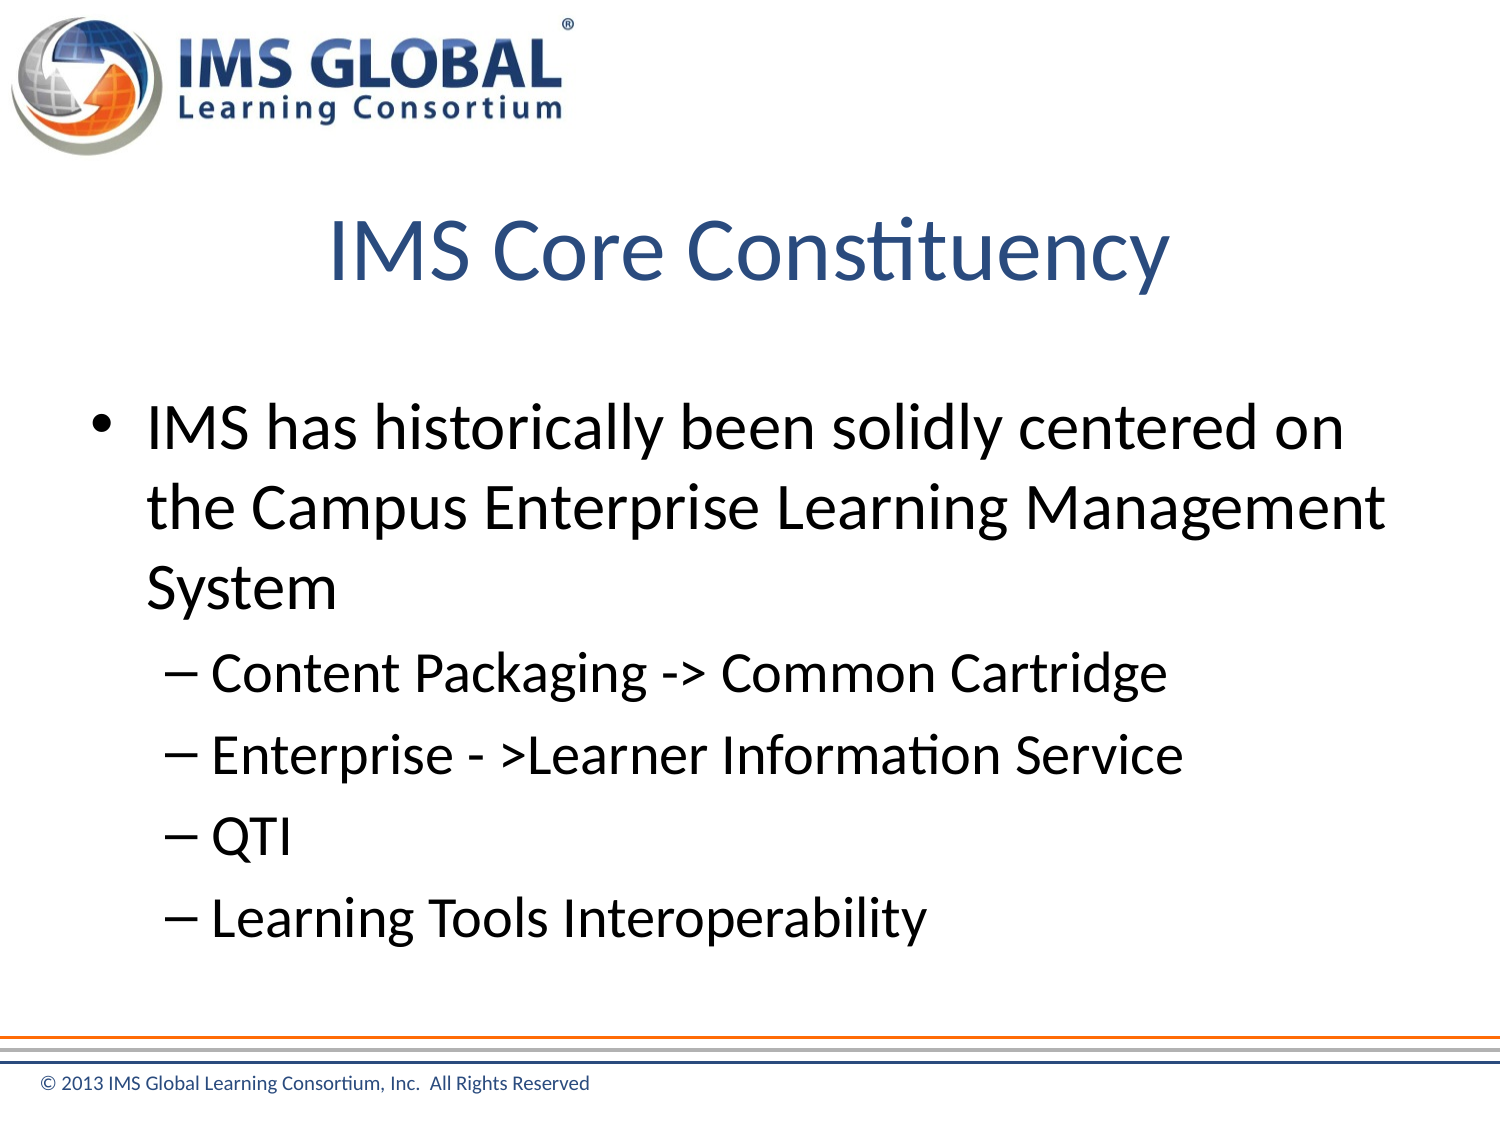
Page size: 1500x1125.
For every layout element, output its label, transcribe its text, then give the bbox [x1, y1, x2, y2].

list IMS has historically been solidly centered on the Campus Enterprise Learning Management System Content Packaging -> Common Cartridge Enterprise - >Learner Information Service QTI Learning Tools Interoperability [75, 375, 1425, 1005]
picture [0, 0, 588, 167]
title IMS Core Constituency [75, 149, 1425, 338]
